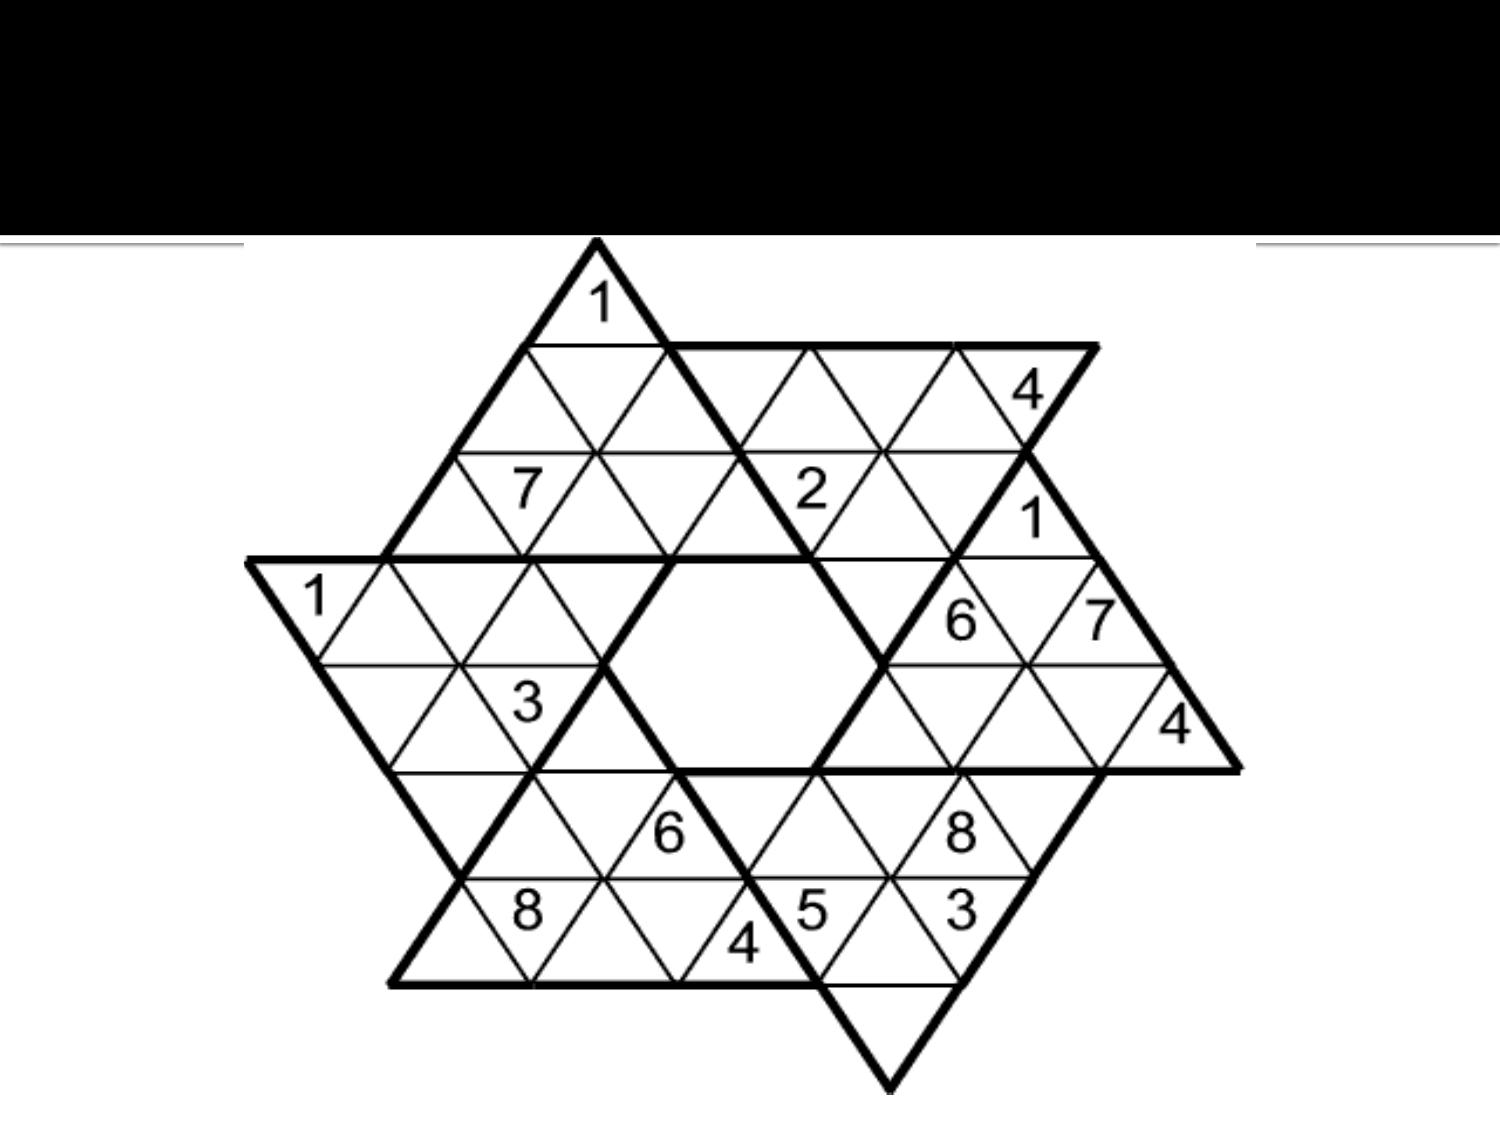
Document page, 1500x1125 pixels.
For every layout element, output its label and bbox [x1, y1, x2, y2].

picture [0, 237, 1500, 1095]
